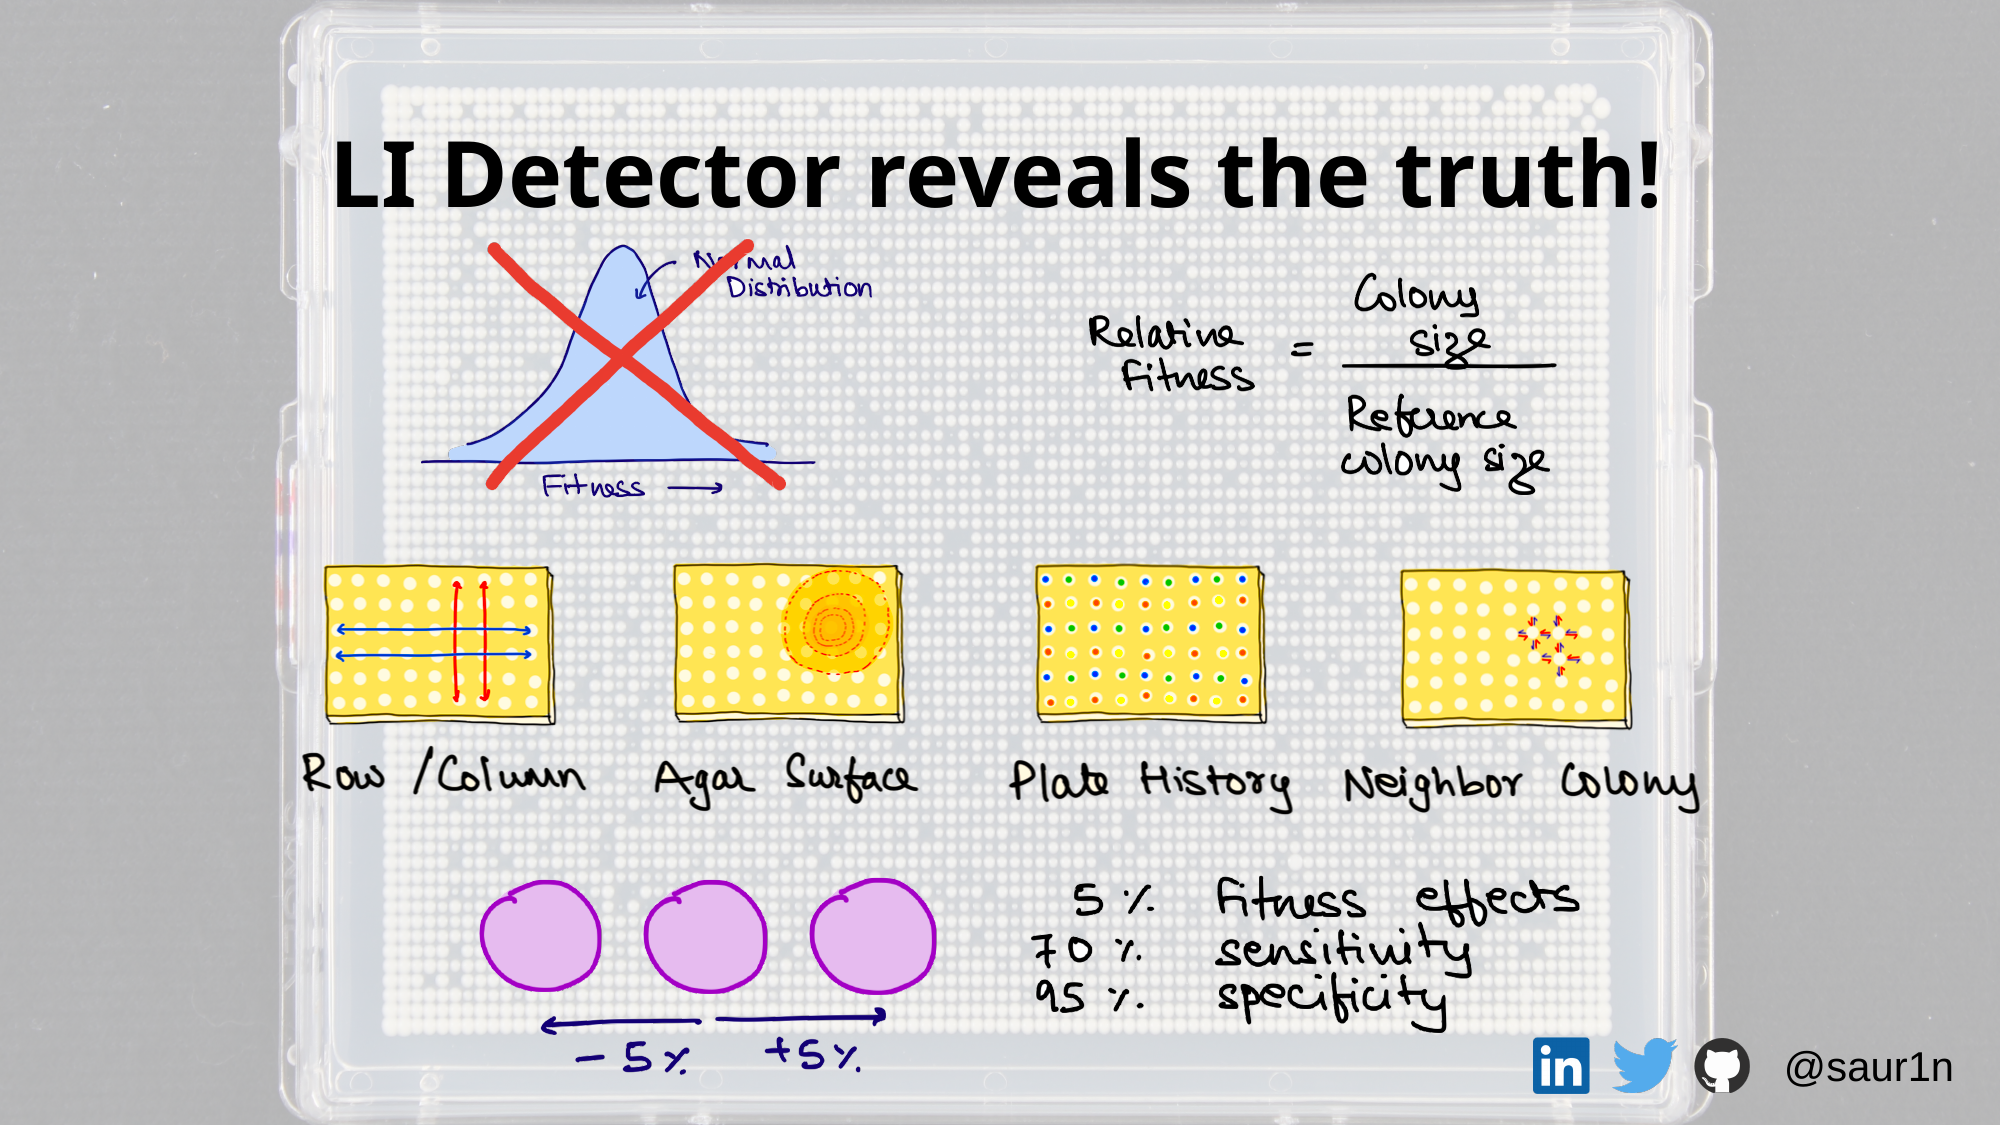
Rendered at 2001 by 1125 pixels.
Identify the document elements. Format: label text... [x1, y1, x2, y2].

picture [421, 239, 872, 498]
picture [1088, 272, 1557, 495]
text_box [479, 875, 1580, 1075]
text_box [1533, 1032, 1971, 1098]
picture [289, 556, 1711, 821]
title LI Detector reveals the truth! [225, 68, 1769, 287]
